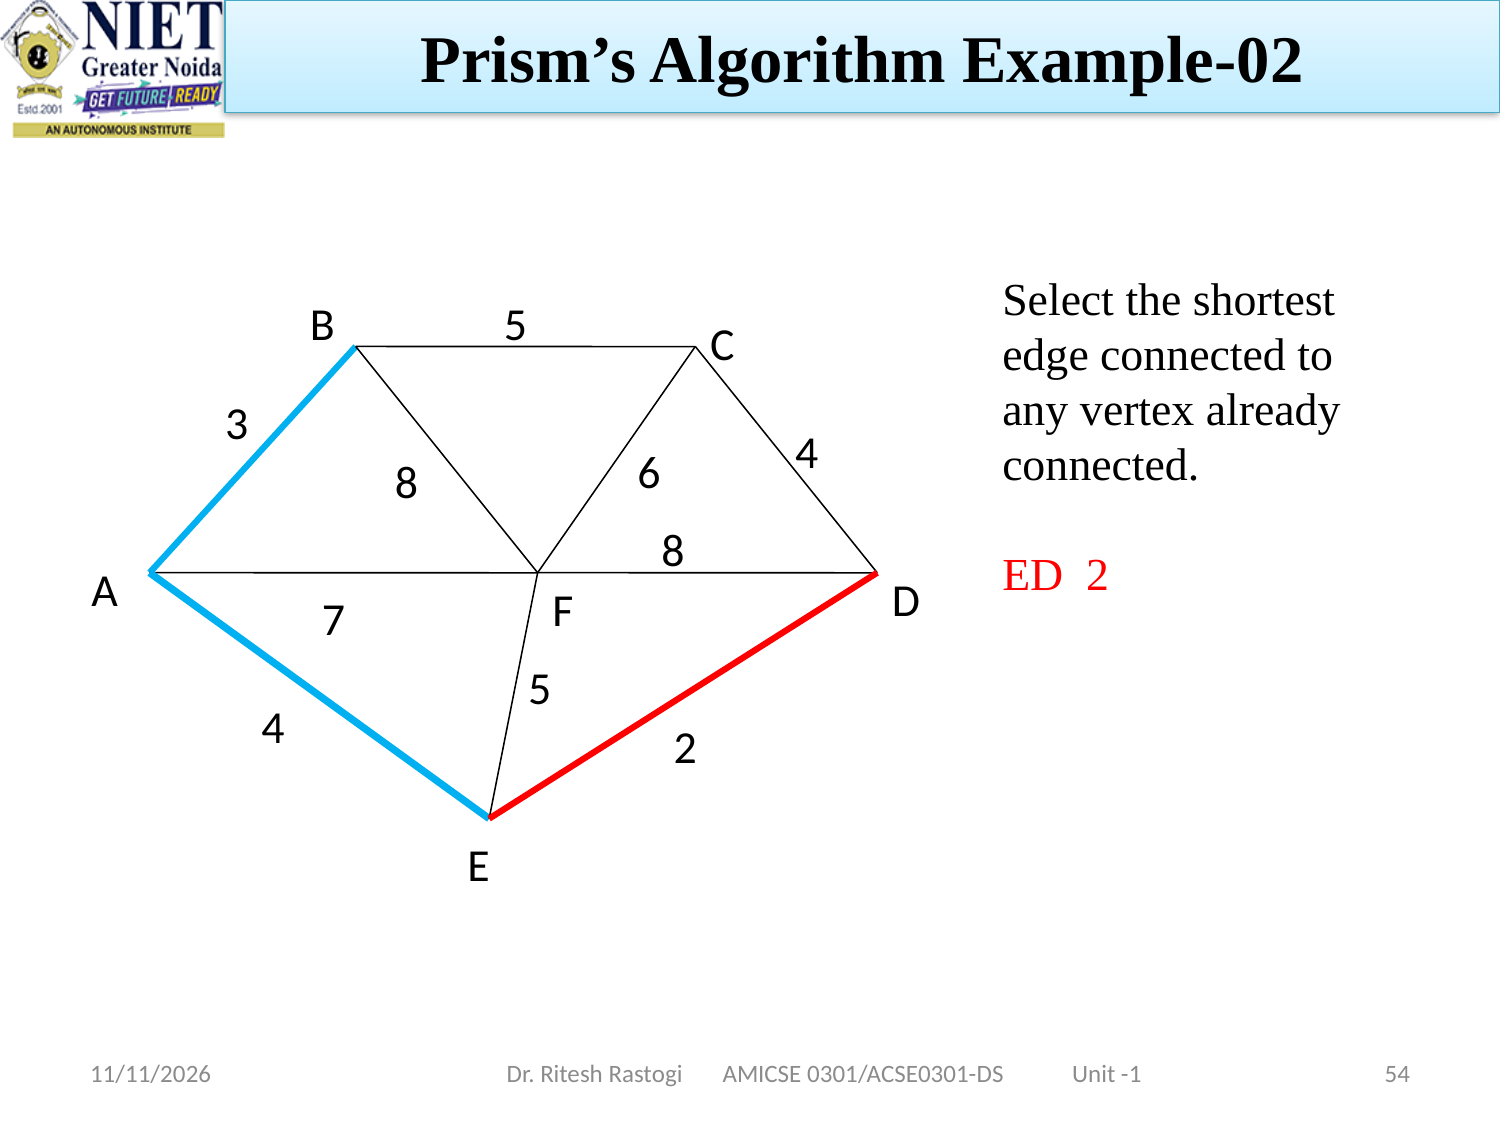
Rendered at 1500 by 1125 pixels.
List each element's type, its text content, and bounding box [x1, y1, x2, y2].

text_box Prism’s Algorithm Example-02 [226, 0, 1500, 113]
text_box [76, 287, 951, 900]
slide_number 15-Jan-23 [75, 1042, 412, 1103]
slide_number 54 [1074, 1042, 1425, 1103]
text_box Select the shortest edge connected to any vertex already connected. ED 2 [987, 262, 1450, 758]
footer Dr. Ritesh Rastogi AMICSE 0301/ACSE0301-DS Unit -1 [412, 1042, 1074, 1103]
picture [0, 0, 226, 138]
